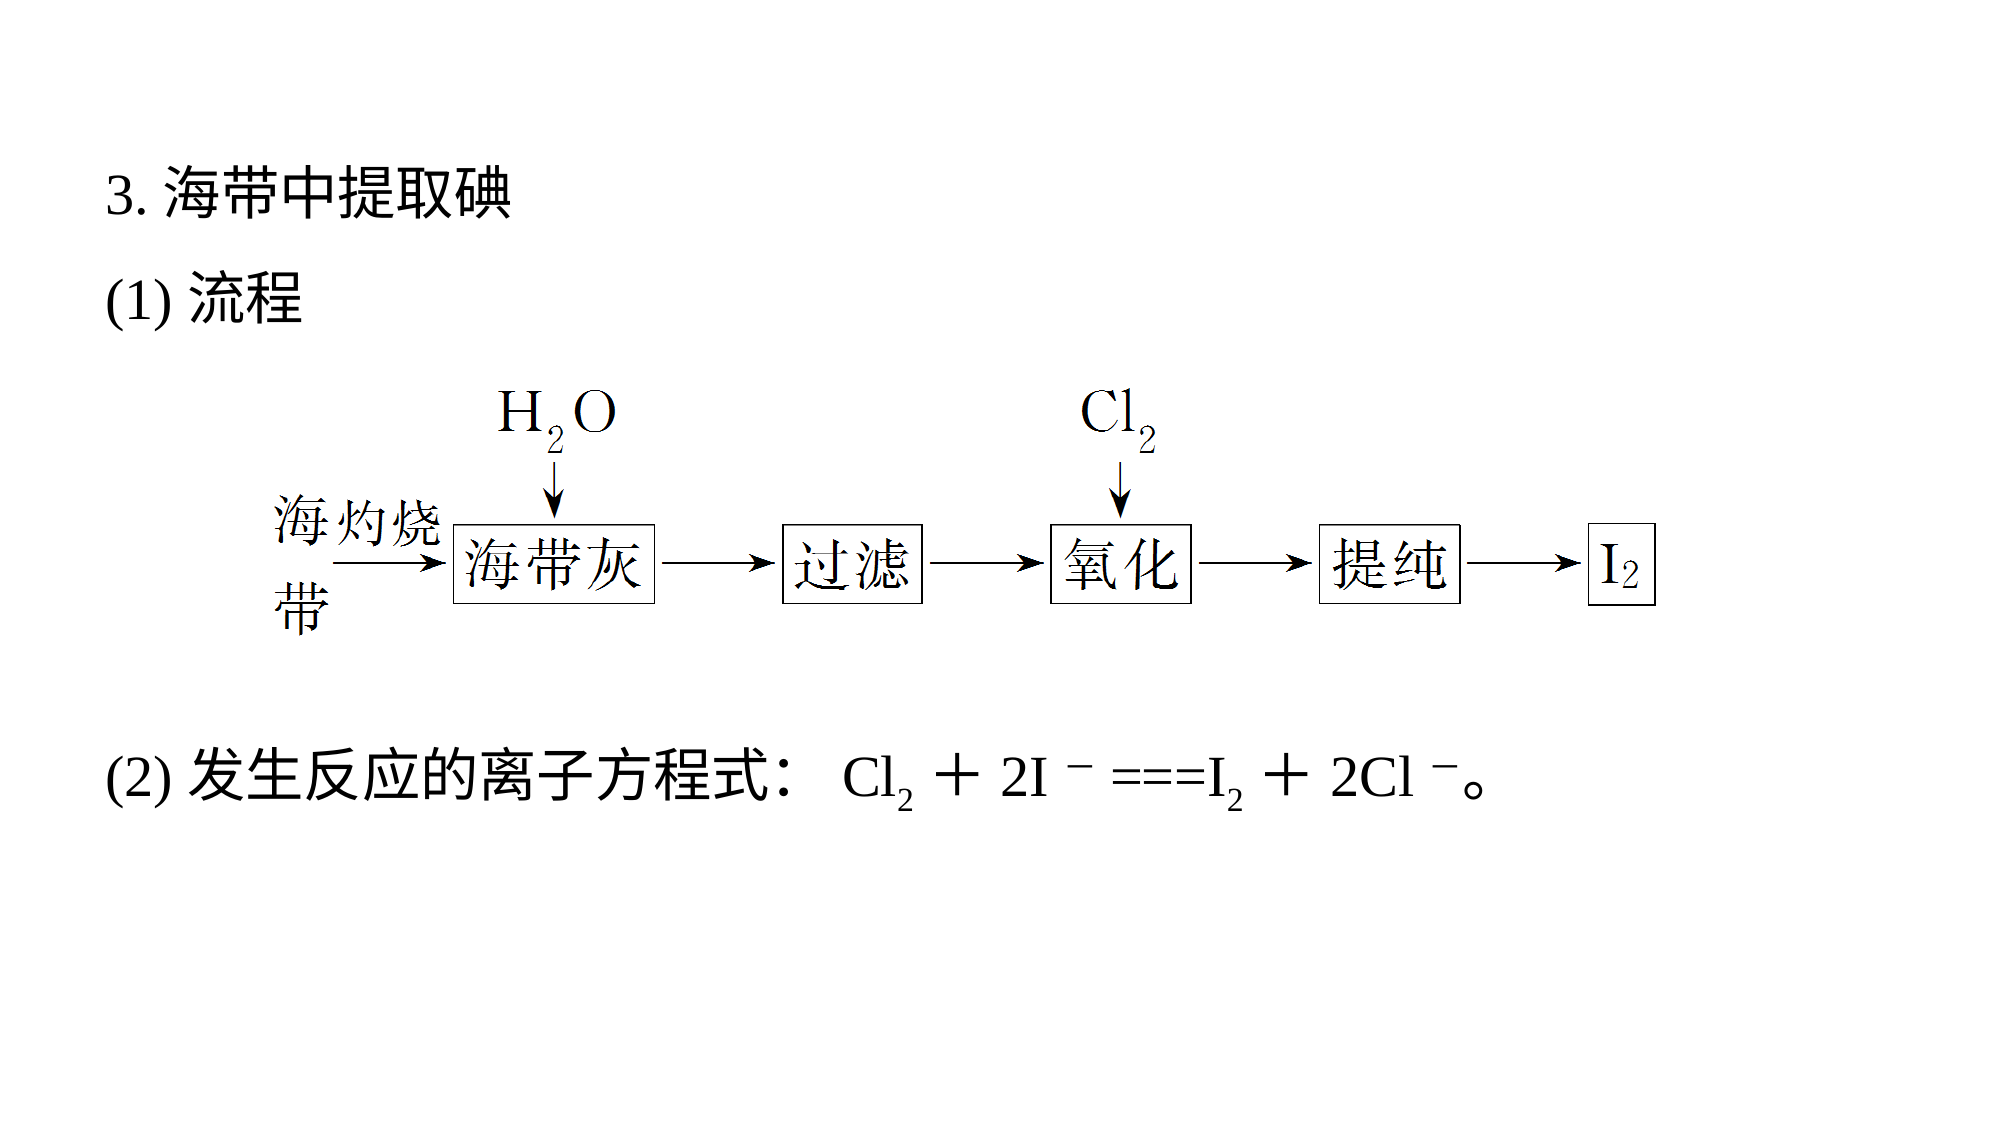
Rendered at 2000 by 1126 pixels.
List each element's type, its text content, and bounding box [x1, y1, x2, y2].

text_box (2)发生反应的离子方程式：Cl2＋2I－===I2＋2Cl－。 [90, 691, 1886, 826]
text_box 3.海带中提取碘 (1)流程 [90, 113, 1362, 339]
picture [269, 385, 1657, 638]
